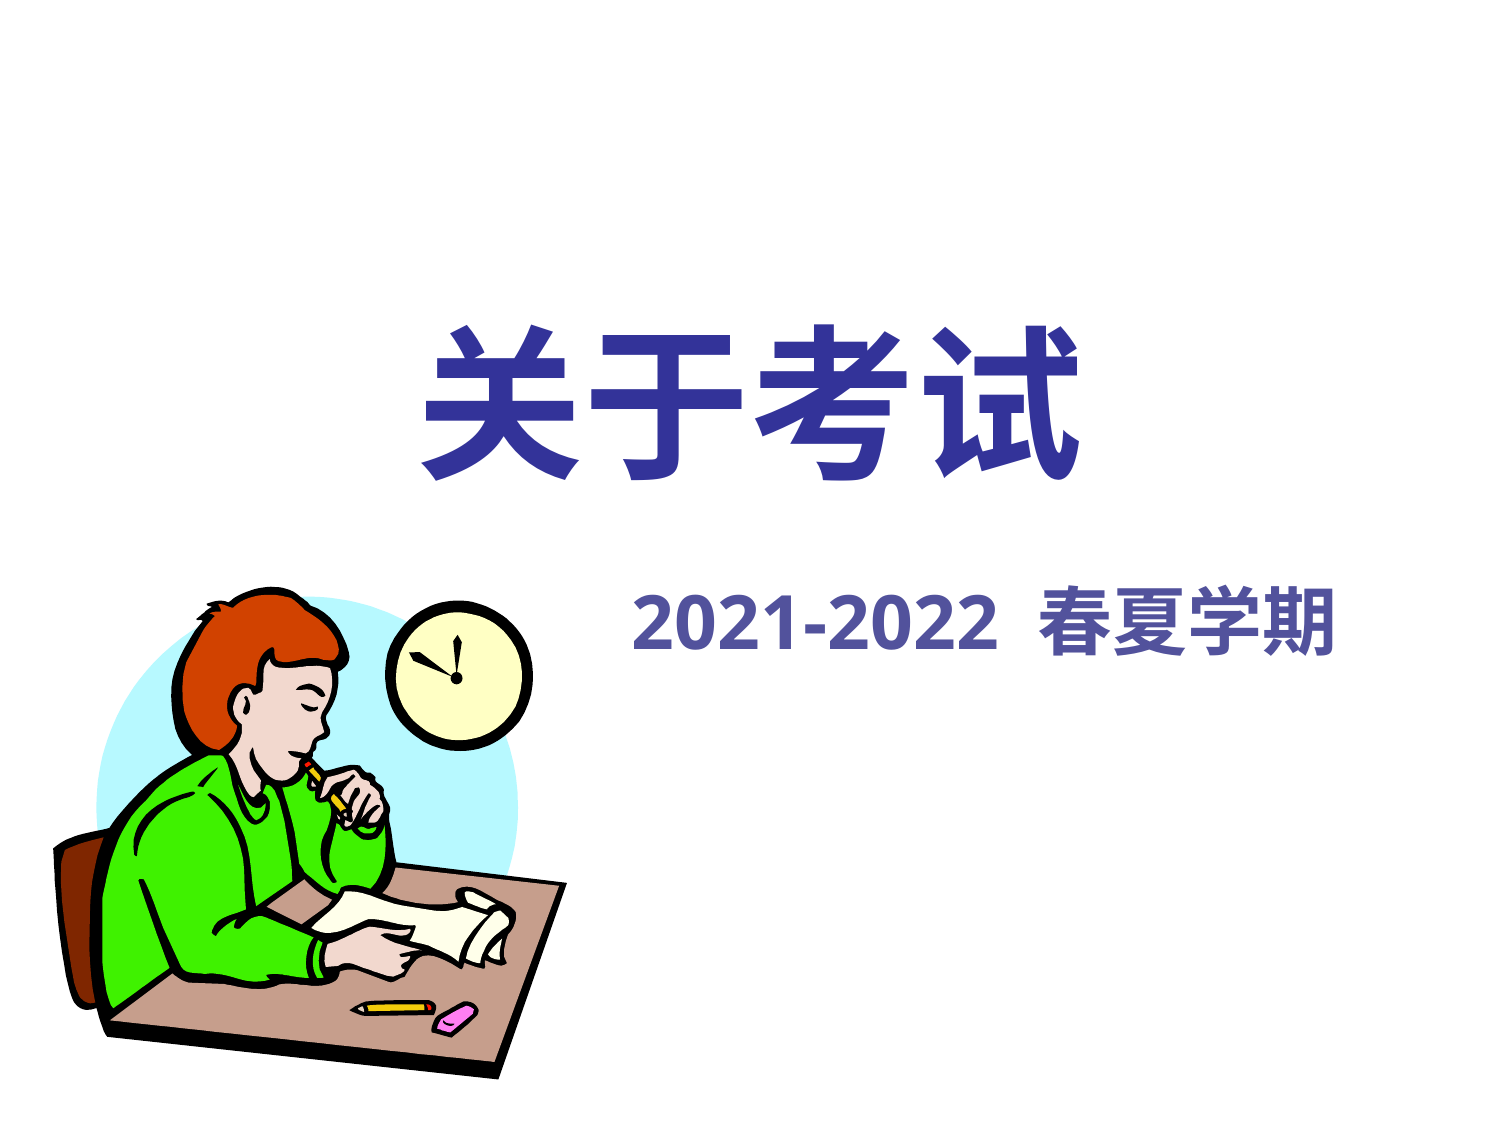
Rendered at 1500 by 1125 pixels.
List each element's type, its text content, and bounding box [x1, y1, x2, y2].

subtitle 2021-2022 春夏学期 [224, 566, 1353, 855]
picture [52, 585, 568, 1080]
title 关于考试 [112, 278, 1388, 521]
